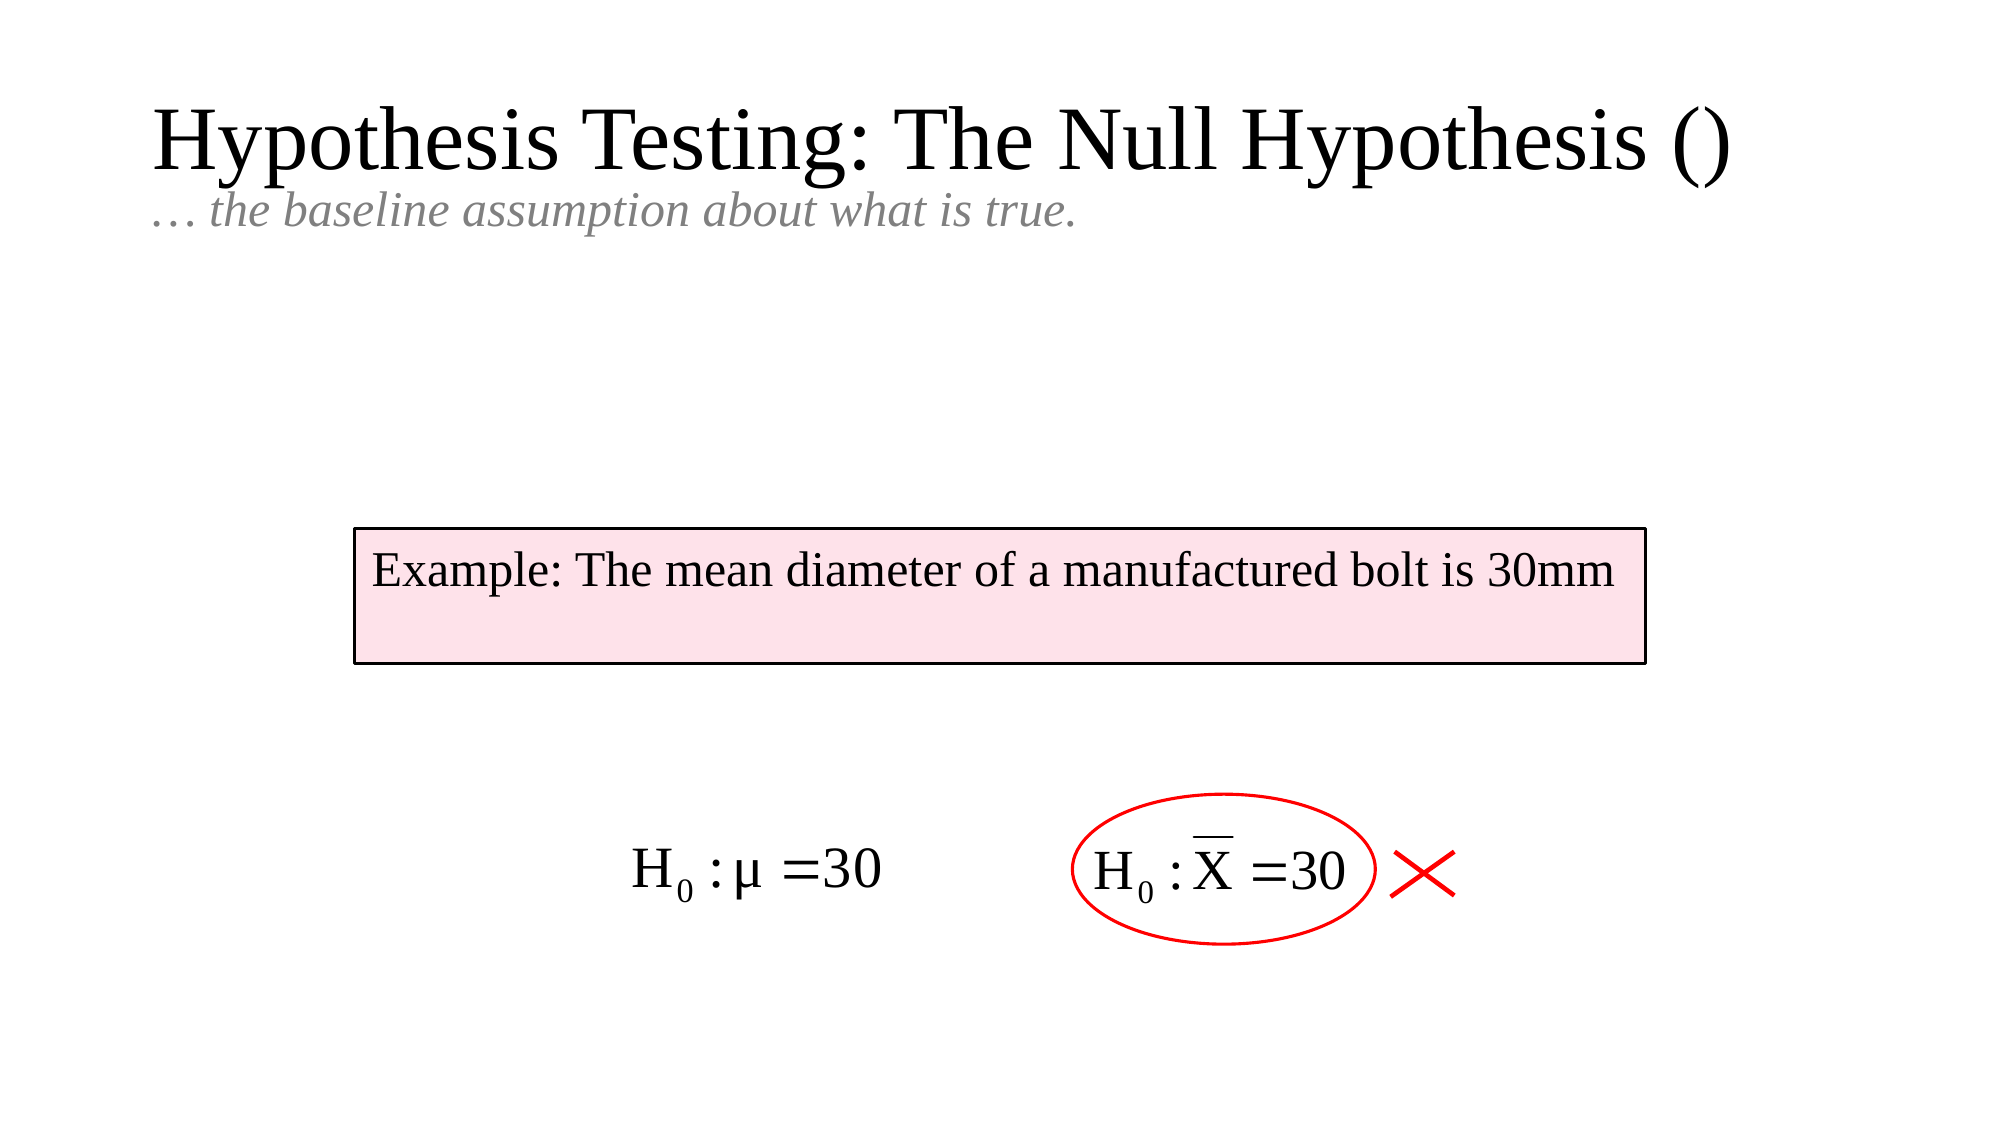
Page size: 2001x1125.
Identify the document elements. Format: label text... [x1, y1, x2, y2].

text_box [1354, 828, 1377, 910]
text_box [1084, 823, 1354, 919]
text_box [1070, 838, 1084, 901]
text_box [621, 828, 891, 918]
text_box [1107, 919, 1341, 946]
text_box [1101, 792, 1347, 823]
text_box … the baseline assumption about what is true. [137, 168, 2000, 260]
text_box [1394, 851, 1455, 897]
list [319, 324, 1670, 1125]
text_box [1390, 851, 1455, 898]
